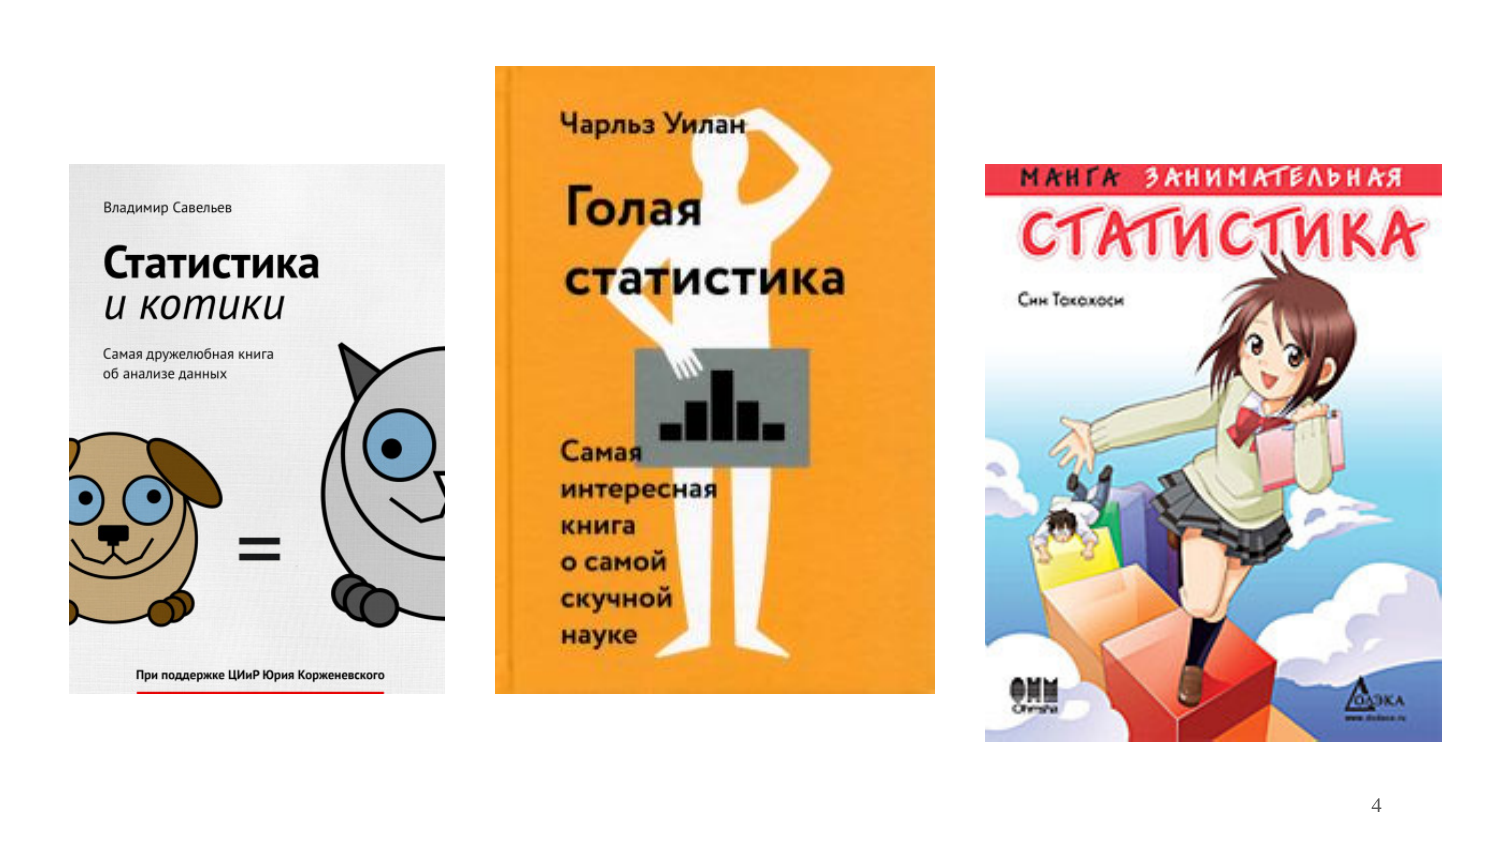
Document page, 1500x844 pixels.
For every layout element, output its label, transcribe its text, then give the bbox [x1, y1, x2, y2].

slide_number 4 [1059, 782, 1397, 827]
picture [985, 163, 1443, 742]
picture [495, 65, 935, 695]
picture [69, 163, 445, 695]
